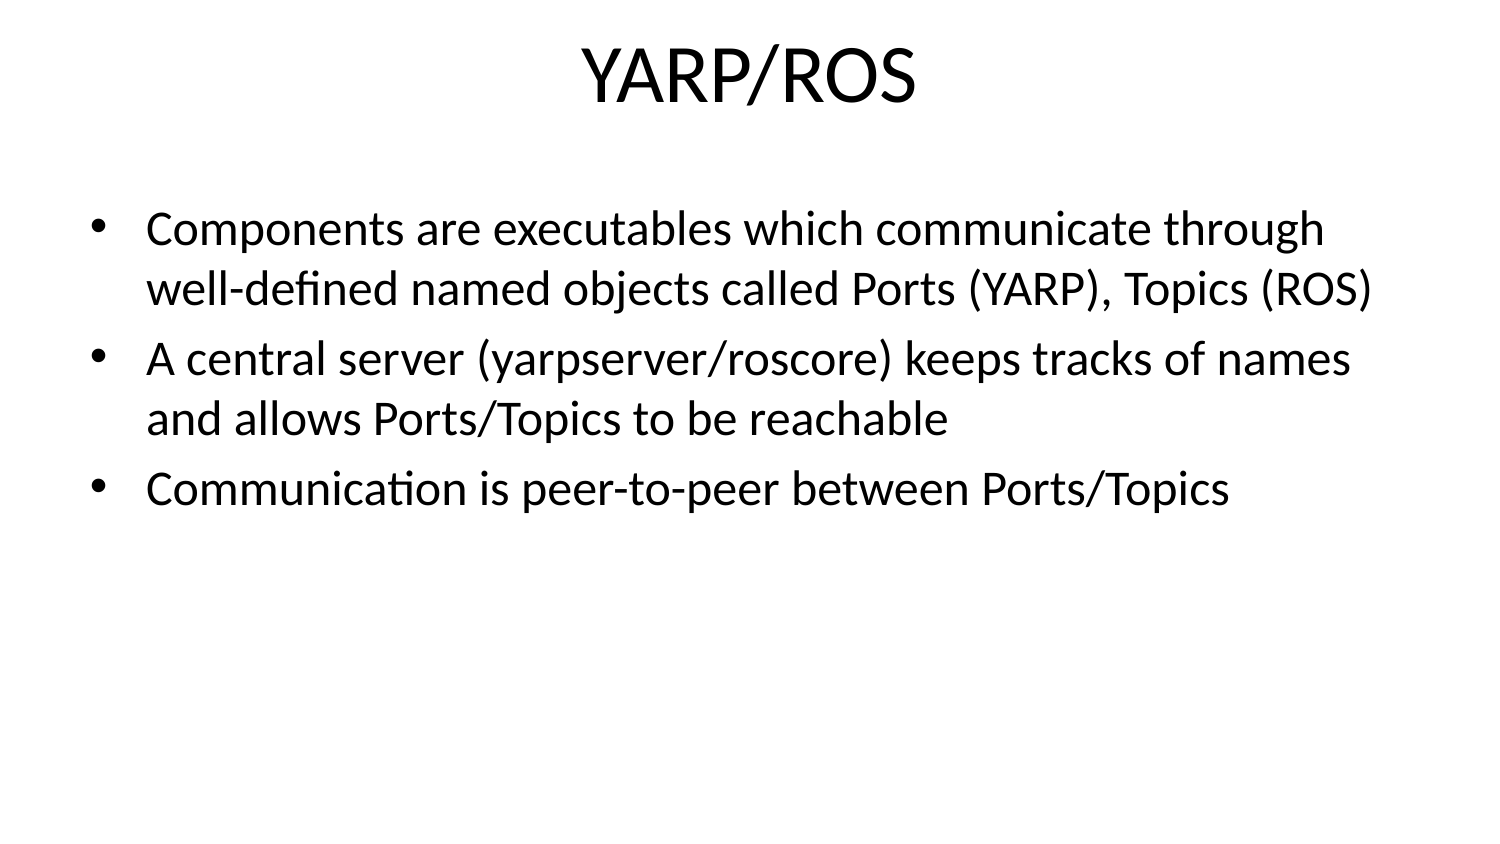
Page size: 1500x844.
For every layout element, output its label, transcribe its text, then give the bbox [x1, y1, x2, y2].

title YARP/ROS [0, 11, 1500, 153]
list Components are executables which communicate through well-defined named objects called Ports (YARP), Topics (ROS) A central server (yarpserver/roscore) keeps tracks of names and allows Ports/Topics to be reachable Communication is peer-to-peer between Ports/Topics [75, 188, 1425, 754]
